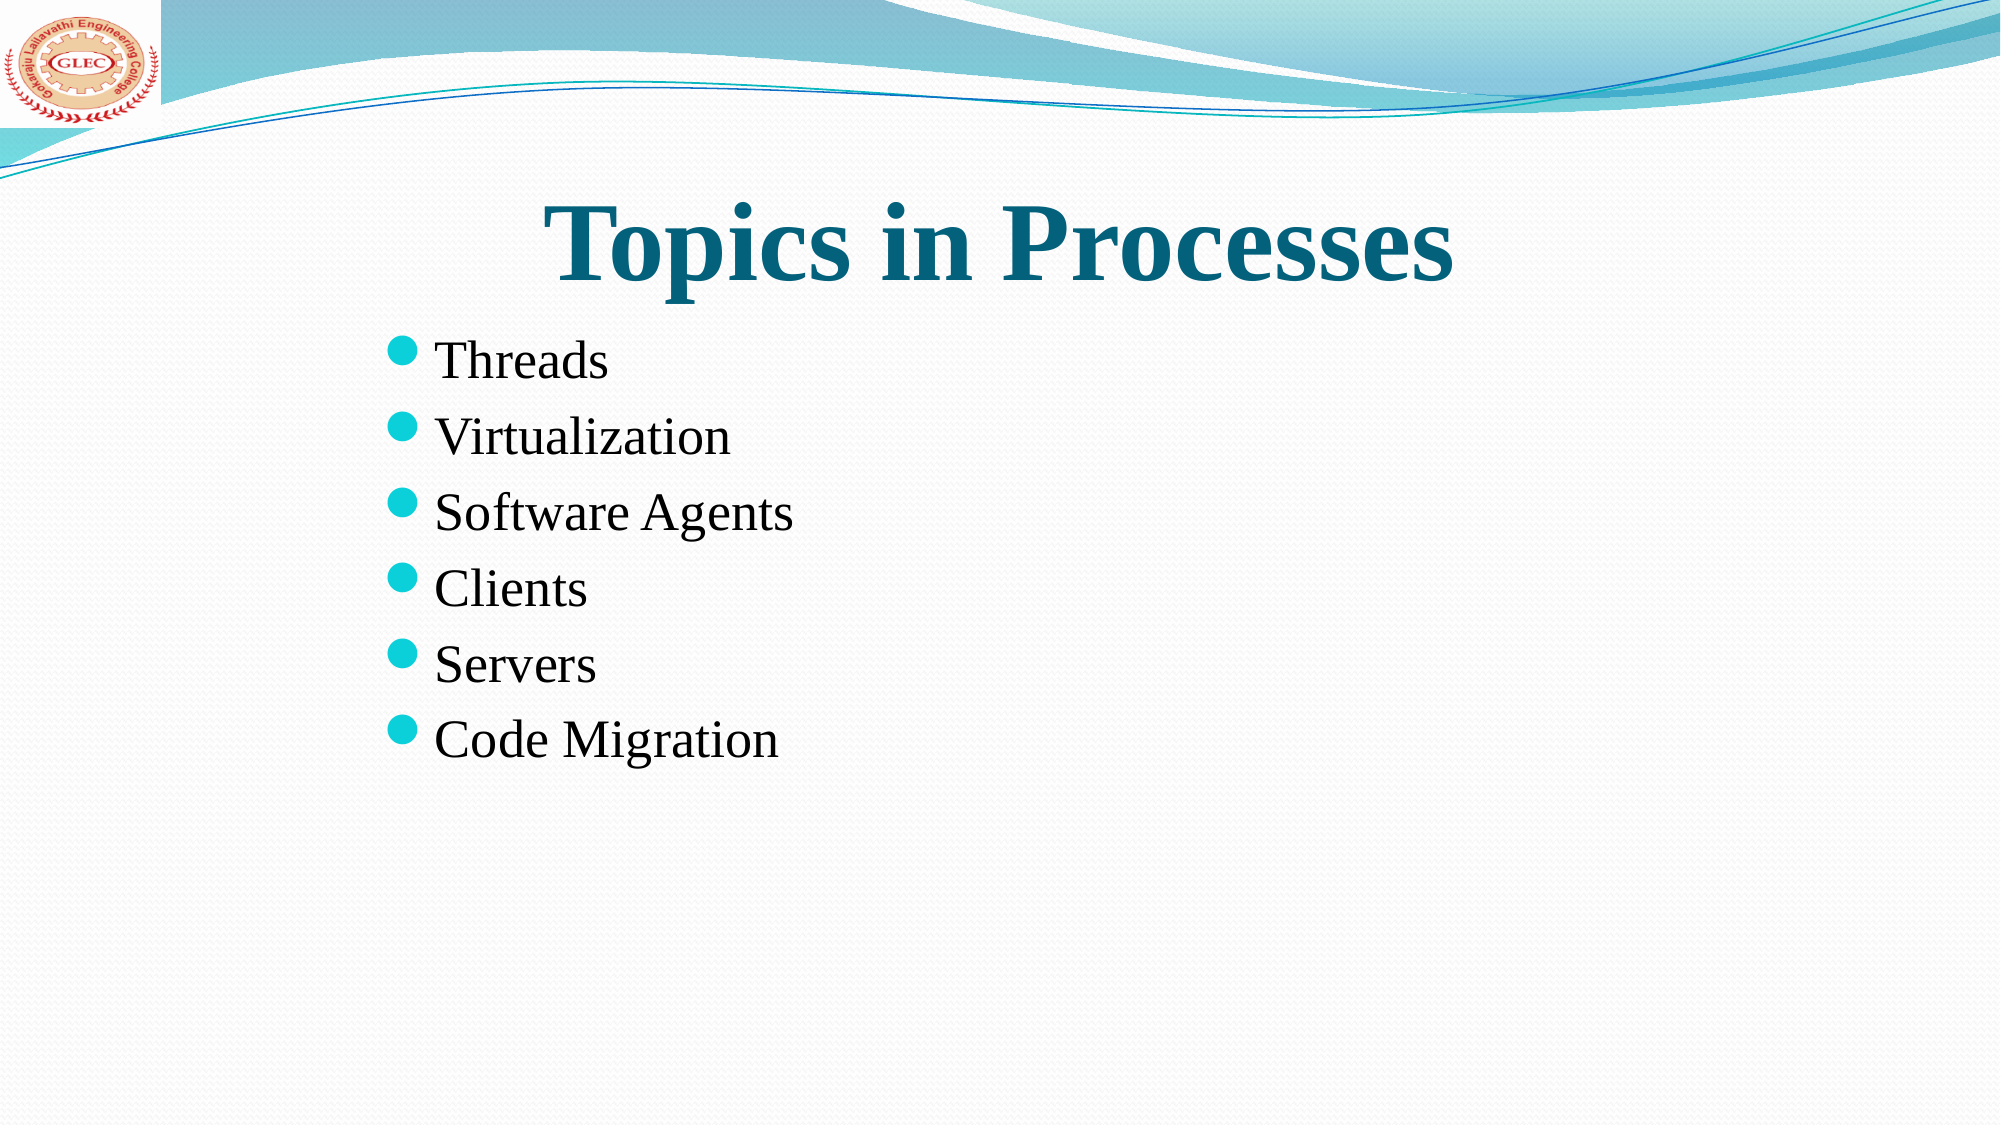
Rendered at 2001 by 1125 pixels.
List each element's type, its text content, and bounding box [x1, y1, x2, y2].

title Topics in Processes [99, 120, 1900, 303]
list Threads Virtualization Software Agents Clients Servers Code Migration [368, 317, 1582, 1038]
picture [0, 0, 161, 128]
